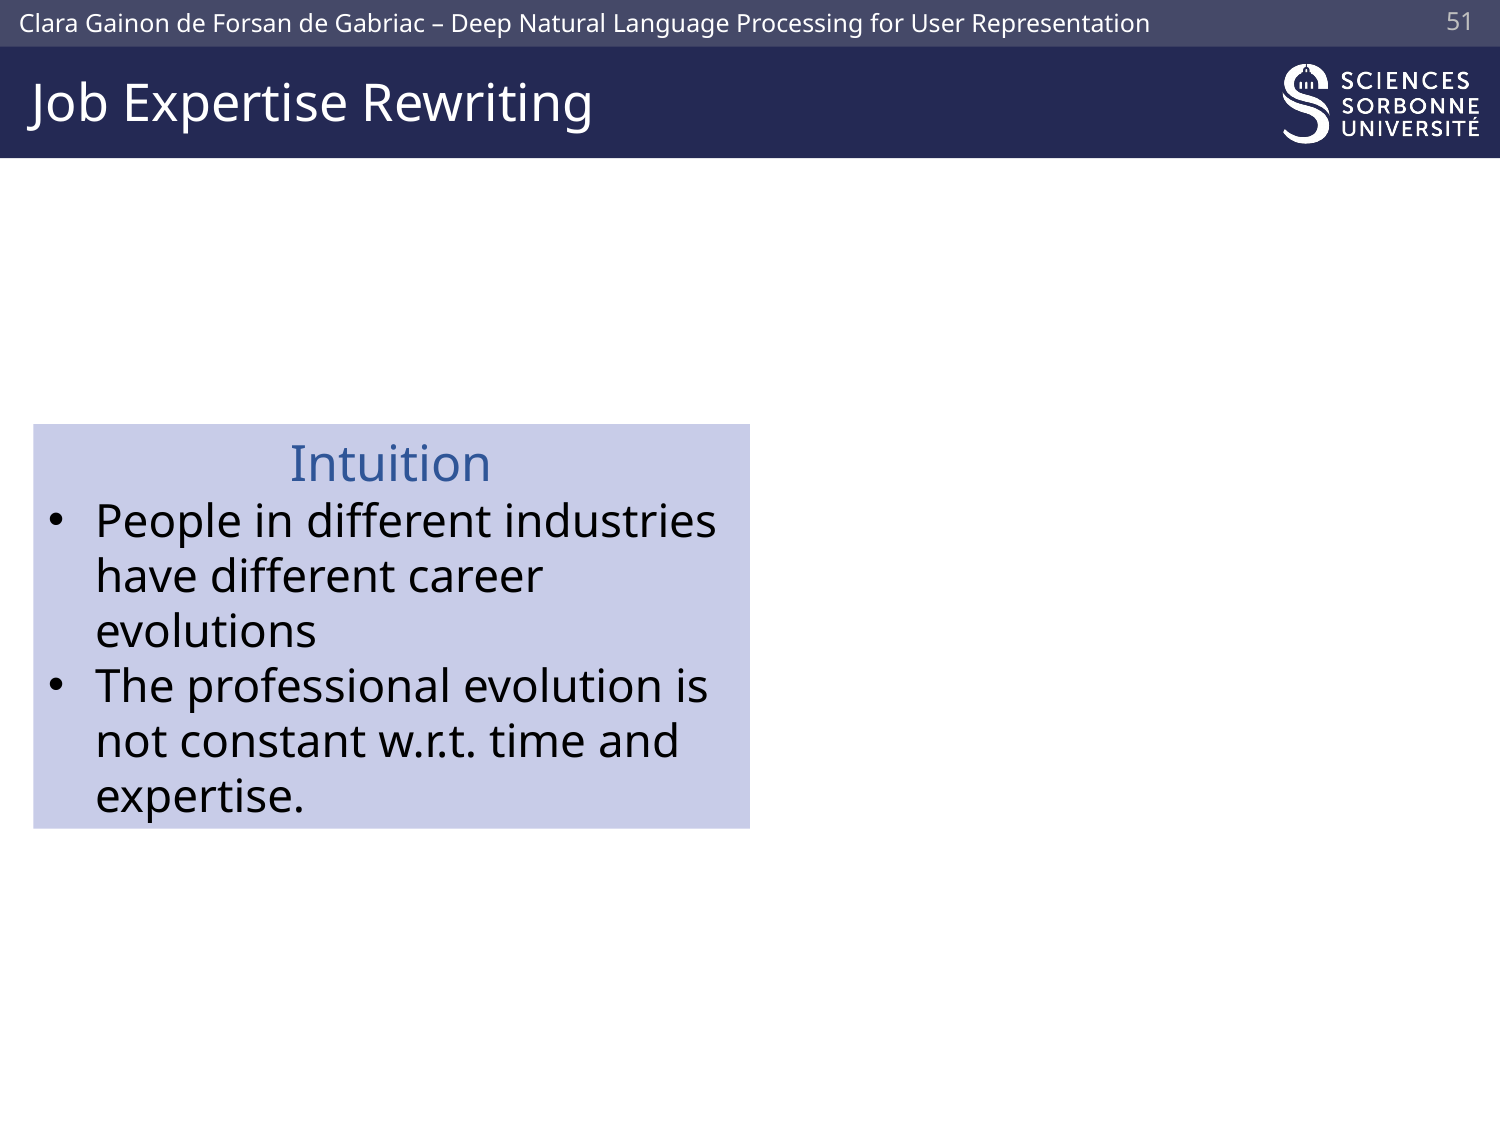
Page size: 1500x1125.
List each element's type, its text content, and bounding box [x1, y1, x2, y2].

text_box Intuition People in different industries have different career evolutions The professional evolution is not constant w.r.t. time and expertise. [33, 424, 750, 829]
slide_number 50 [1411, 0, 1490, 54]
title Job Expertise Rewriting [16, 48, 1266, 161]
